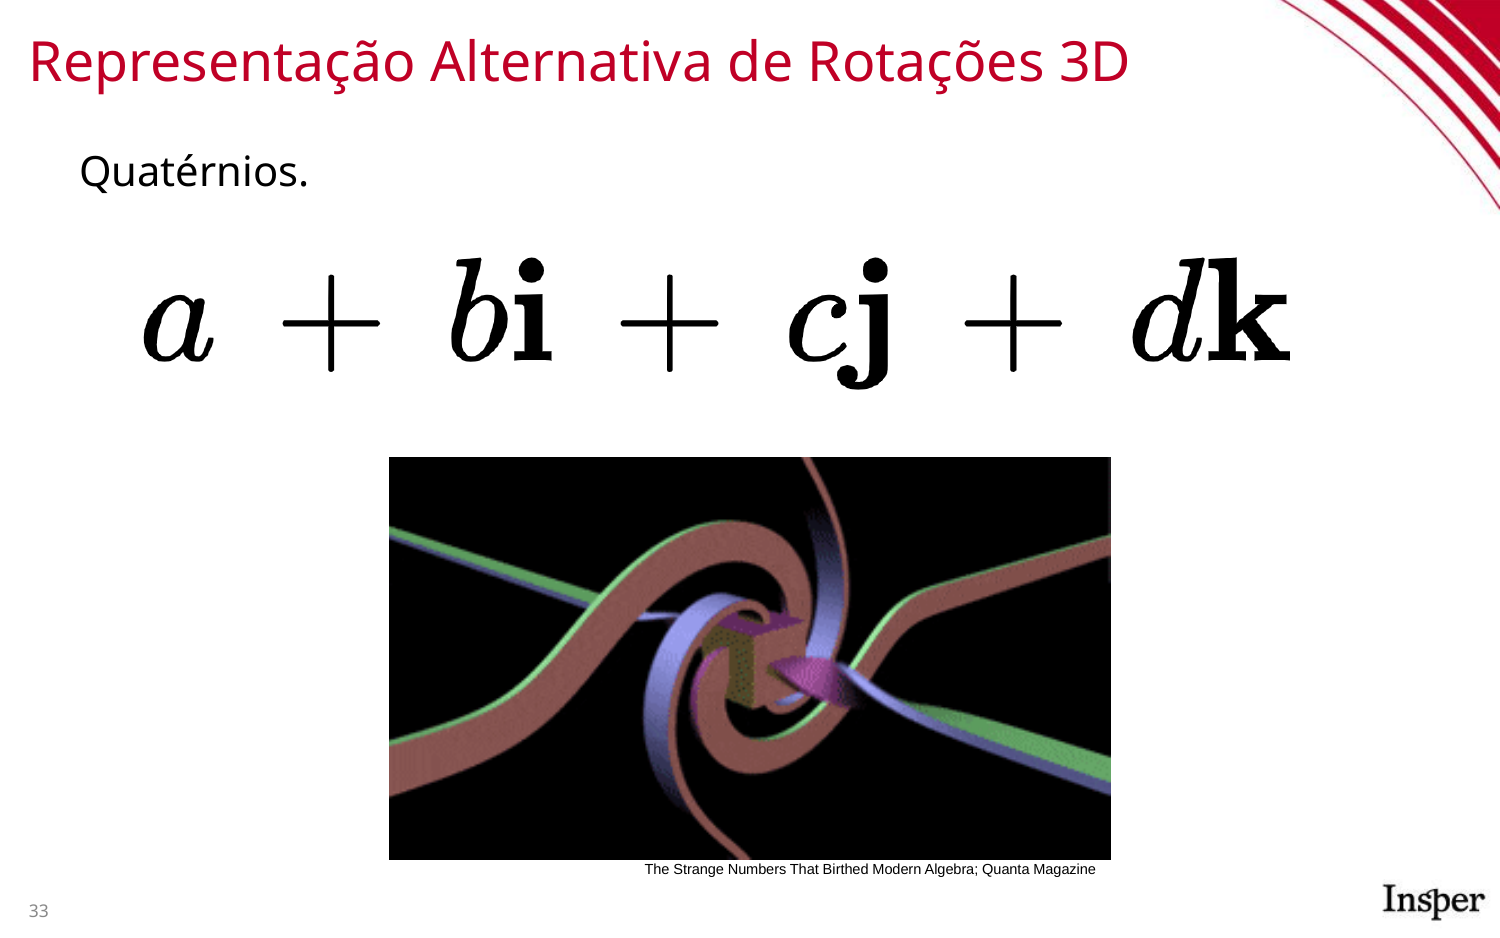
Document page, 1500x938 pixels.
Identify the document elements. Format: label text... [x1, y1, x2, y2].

slide_number 33 [0, 887, 78, 938]
title Representação Alternativa de Rotações 3D [13, 18, 1397, 104]
picture [142, 0, 1500, 938]
list Quatérnios. [64, 137, 1447, 240]
text_box The Strange Numbers That Birthed Modern Algebra; Quanta Magazine [389, 867, 1111, 887]
